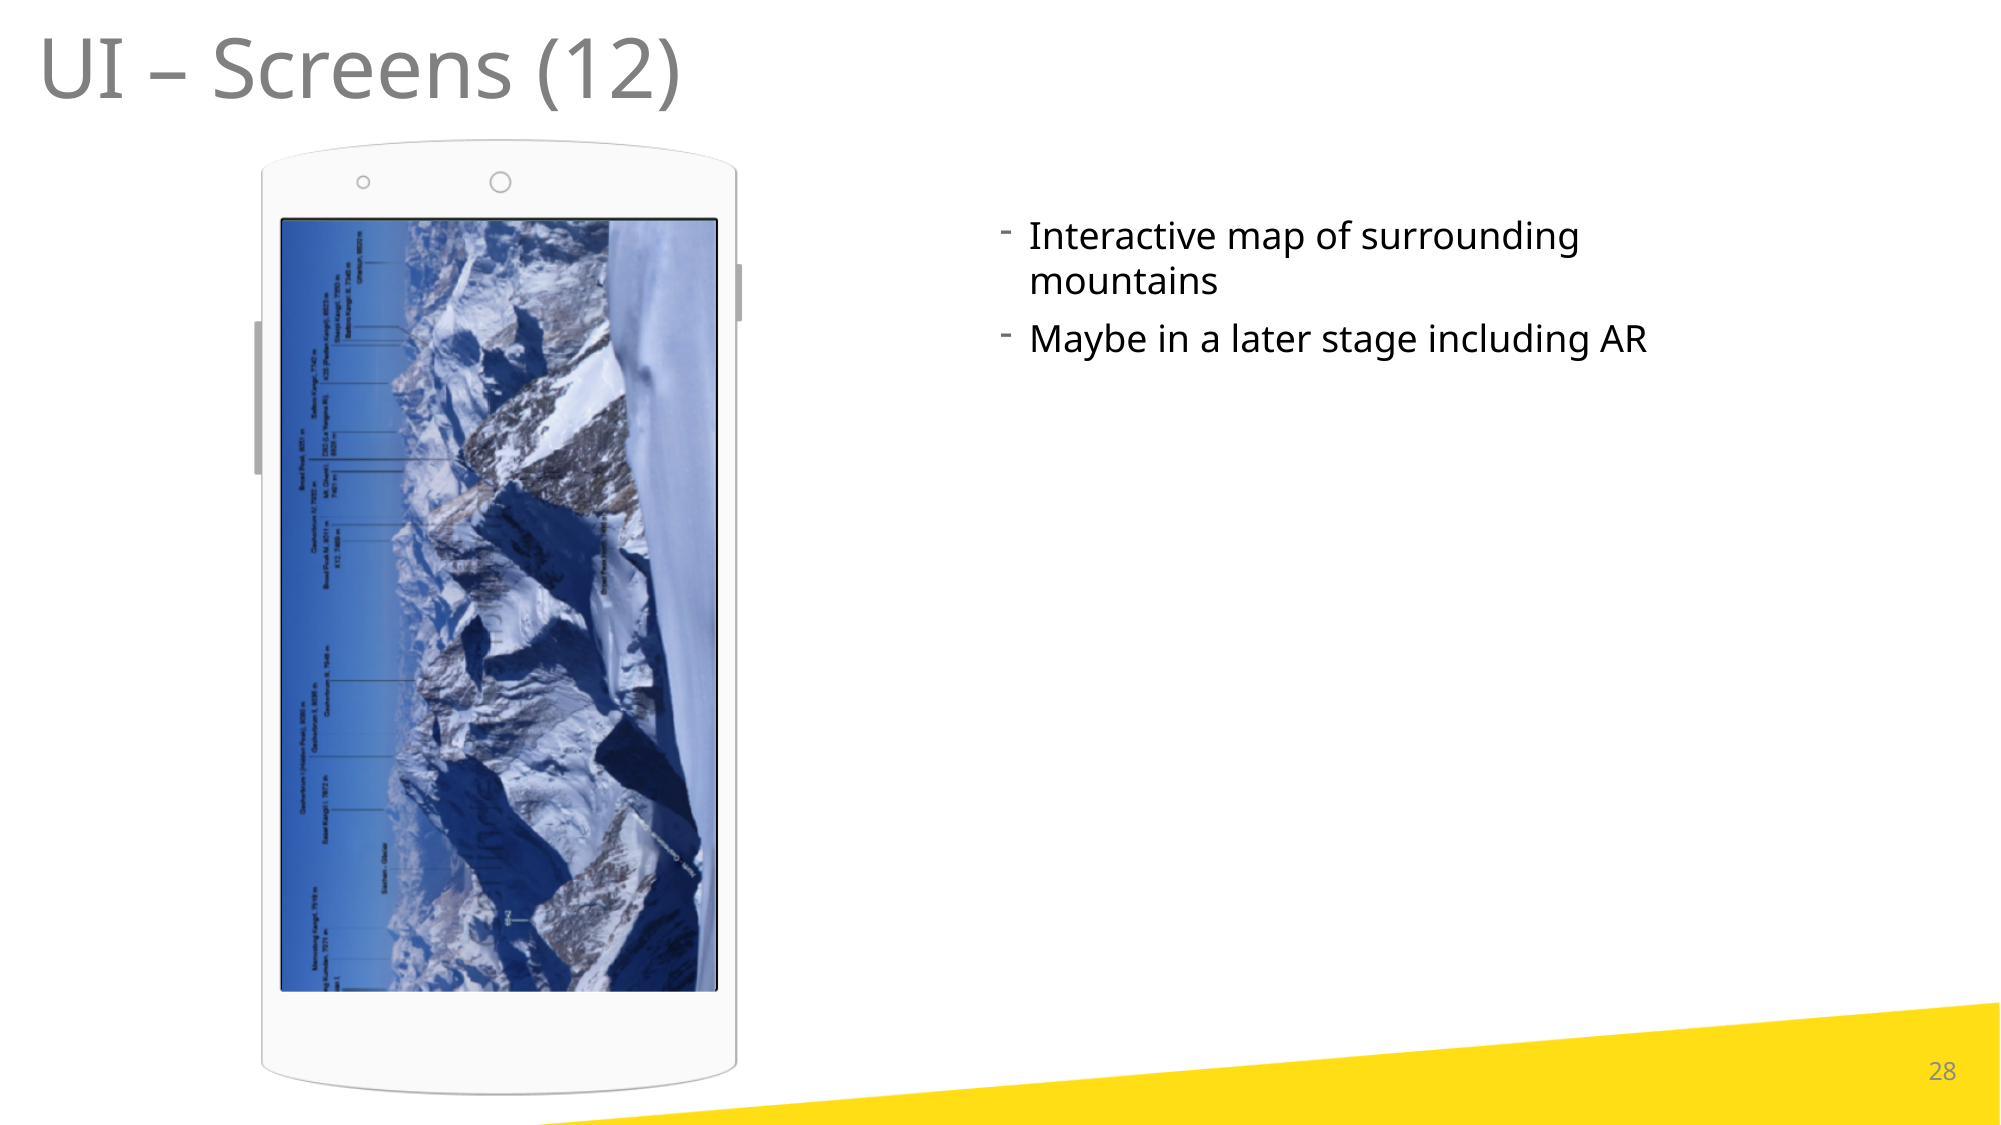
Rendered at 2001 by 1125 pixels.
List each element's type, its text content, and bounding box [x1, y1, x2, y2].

picture [0, 0, 2000, 1125]
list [282, 221, 715, 993]
list UI – Screens (12) [22, 19, 1748, 130]
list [244, 132, 753, 1106]
slide_number 28 [1522, 1042, 1973, 1103]
text_box Interactive map of surrounding mountains Maybe in a later stage including AR [999, 212, 1747, 1002]
